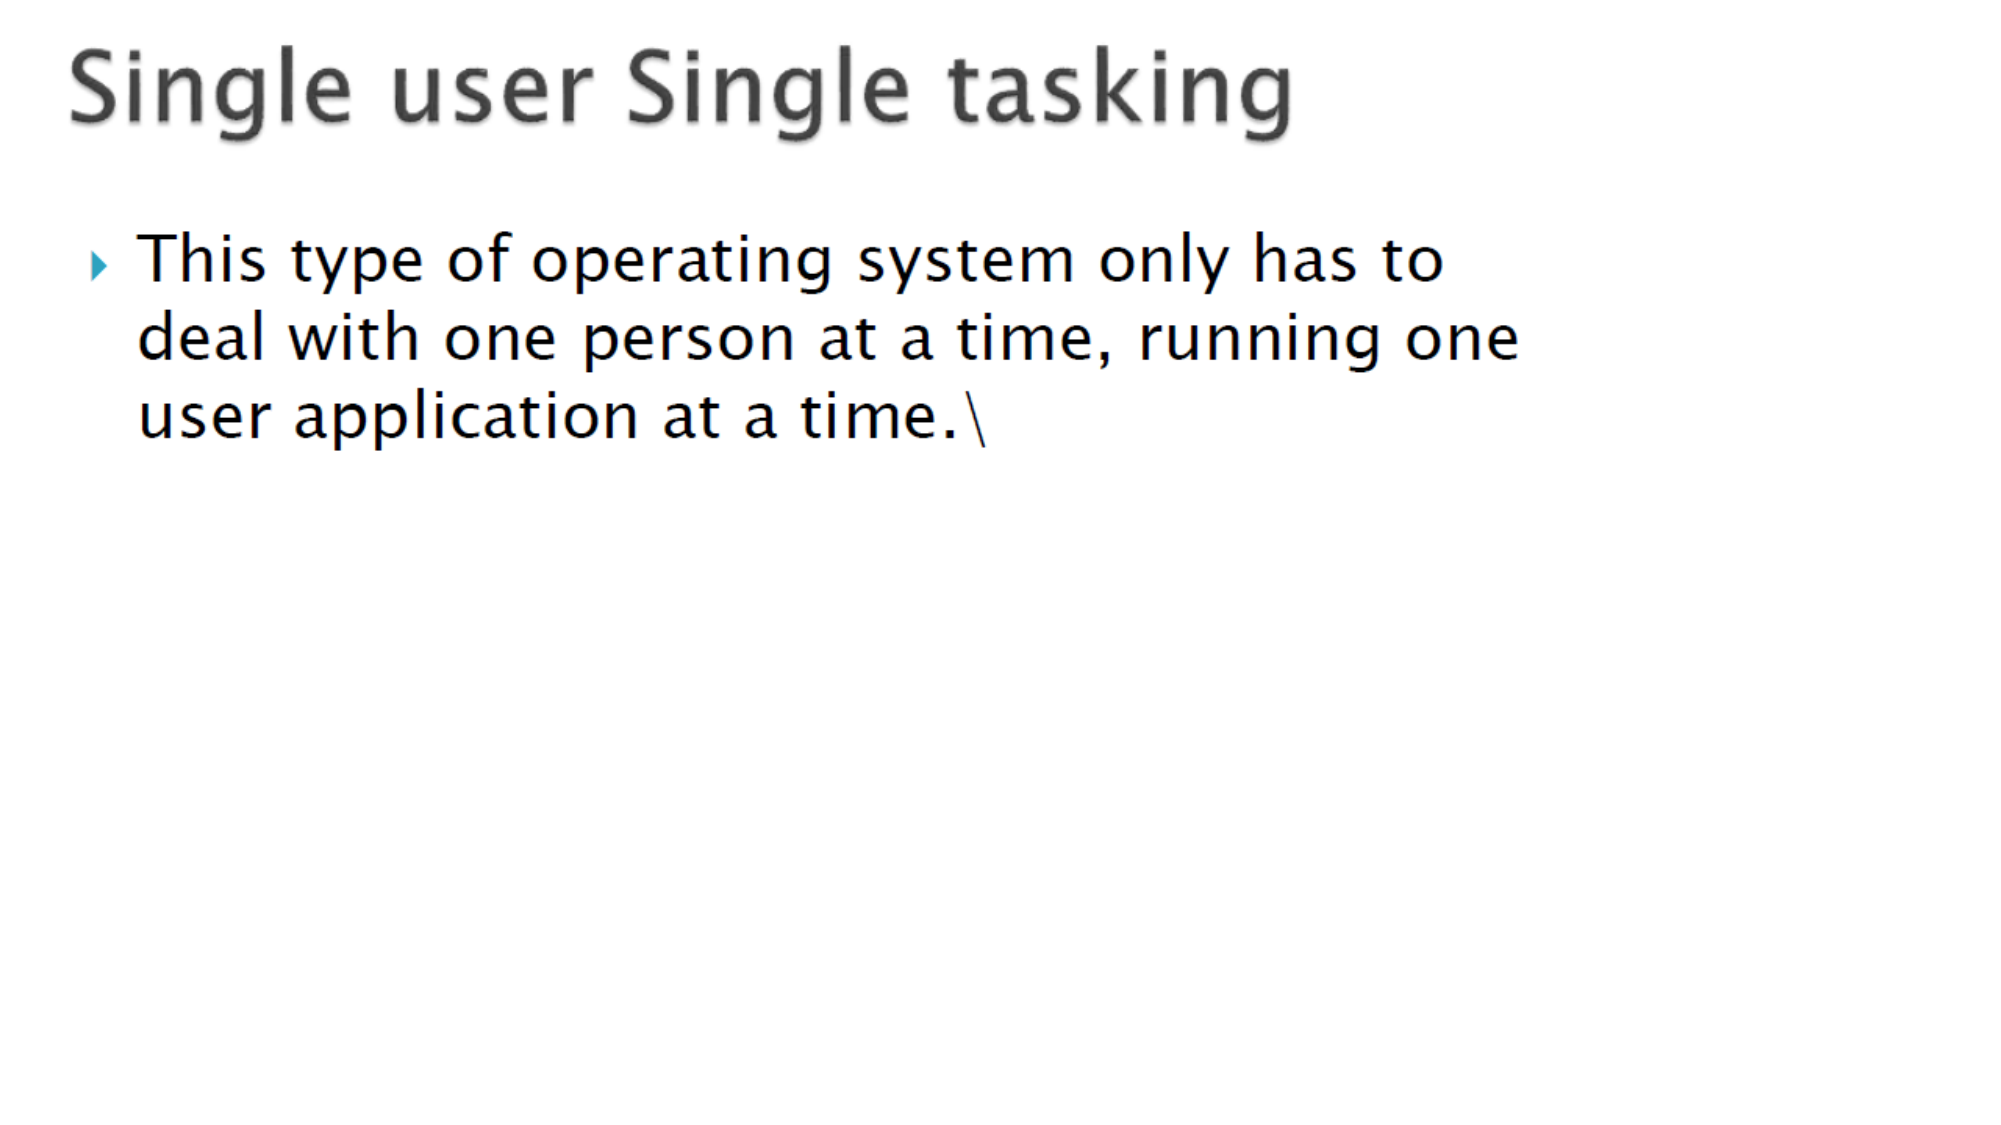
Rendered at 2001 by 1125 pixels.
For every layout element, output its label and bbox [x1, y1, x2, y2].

picture [41, 22, 1593, 464]
